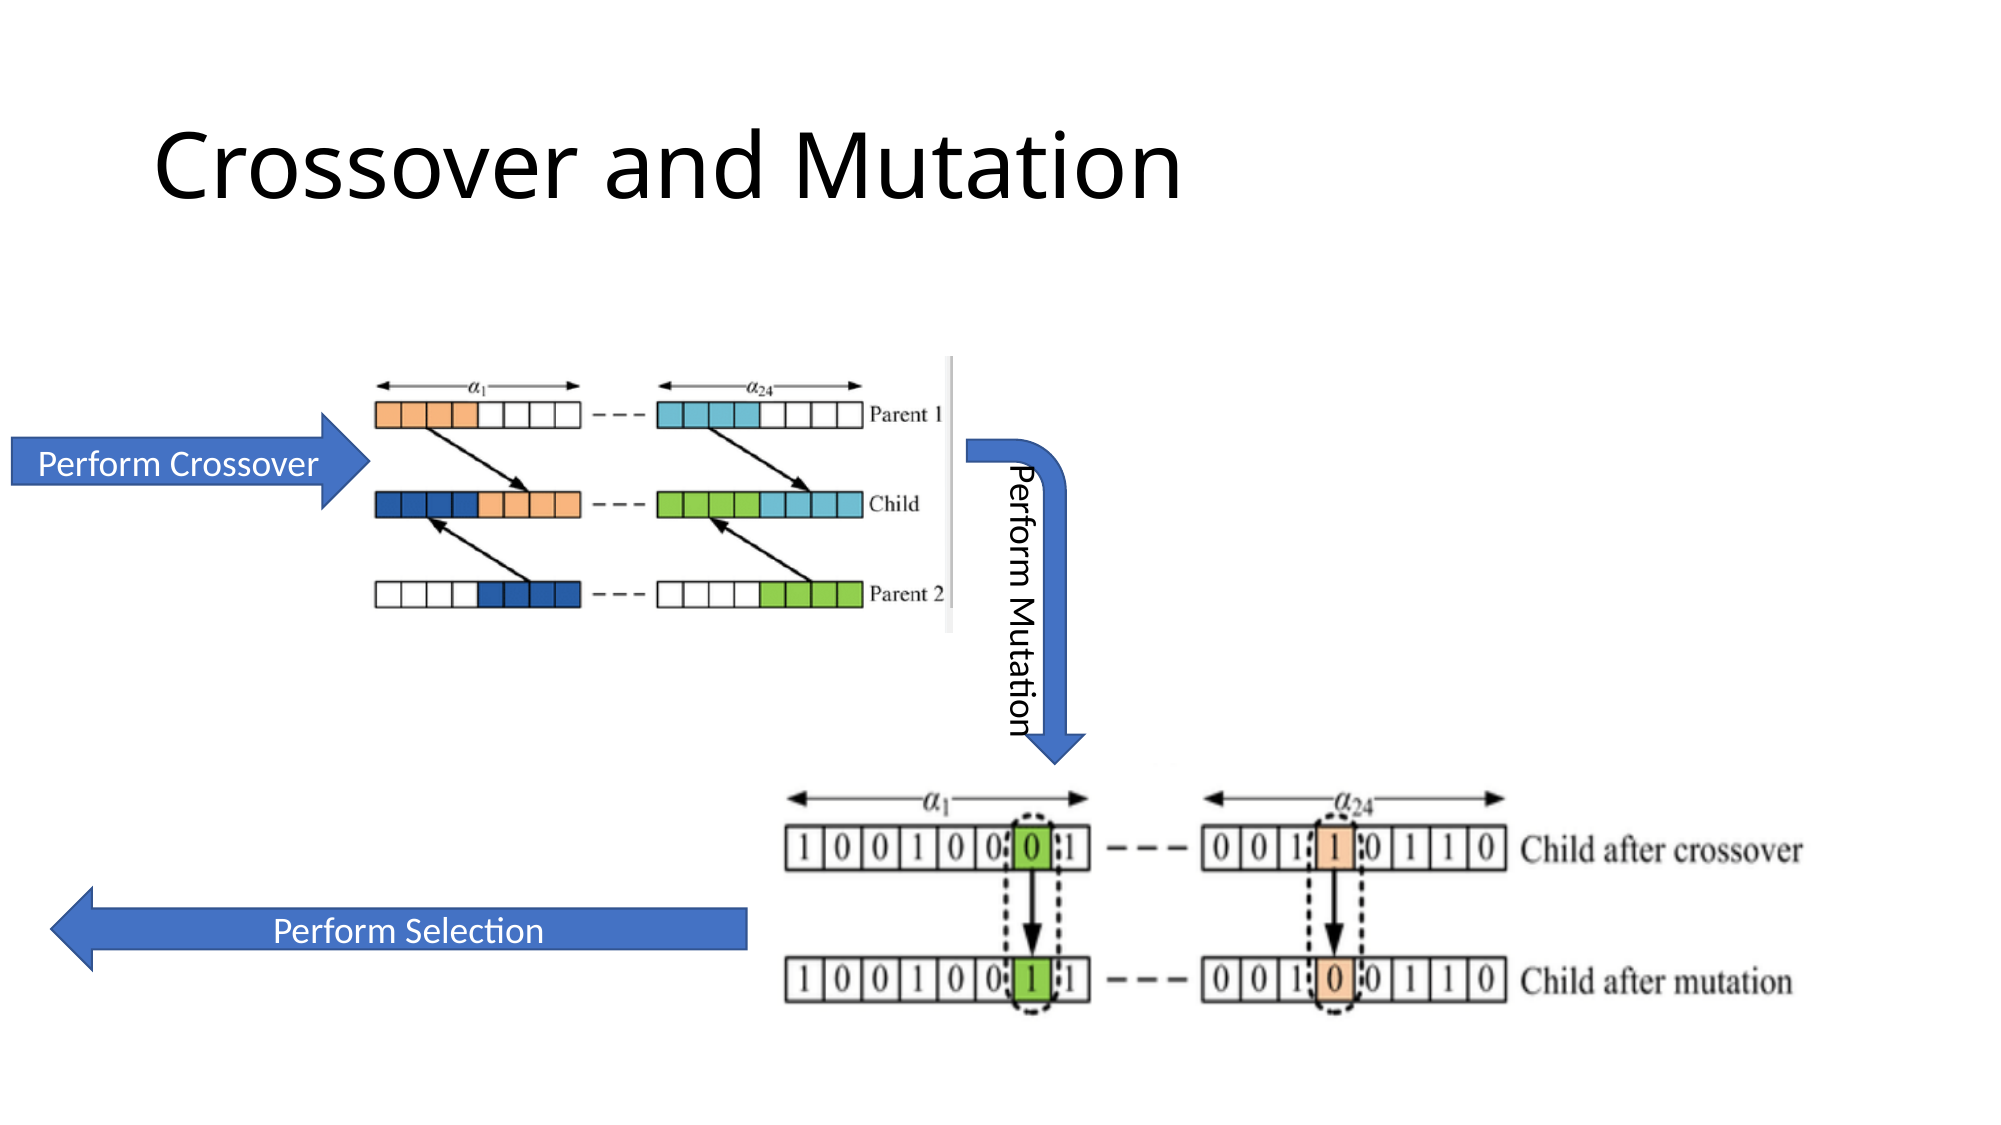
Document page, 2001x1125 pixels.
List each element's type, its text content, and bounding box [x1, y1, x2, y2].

text_box Perform Selection [49, 885, 705, 973]
text_box Perform Mutation [965, 438, 1087, 764]
picture [705, 763, 1826, 1028]
title Crossover and Mutation [137, 59, 1863, 278]
picture [369, 356, 953, 633]
text_box Perform Crossover [10, 411, 369, 511]
